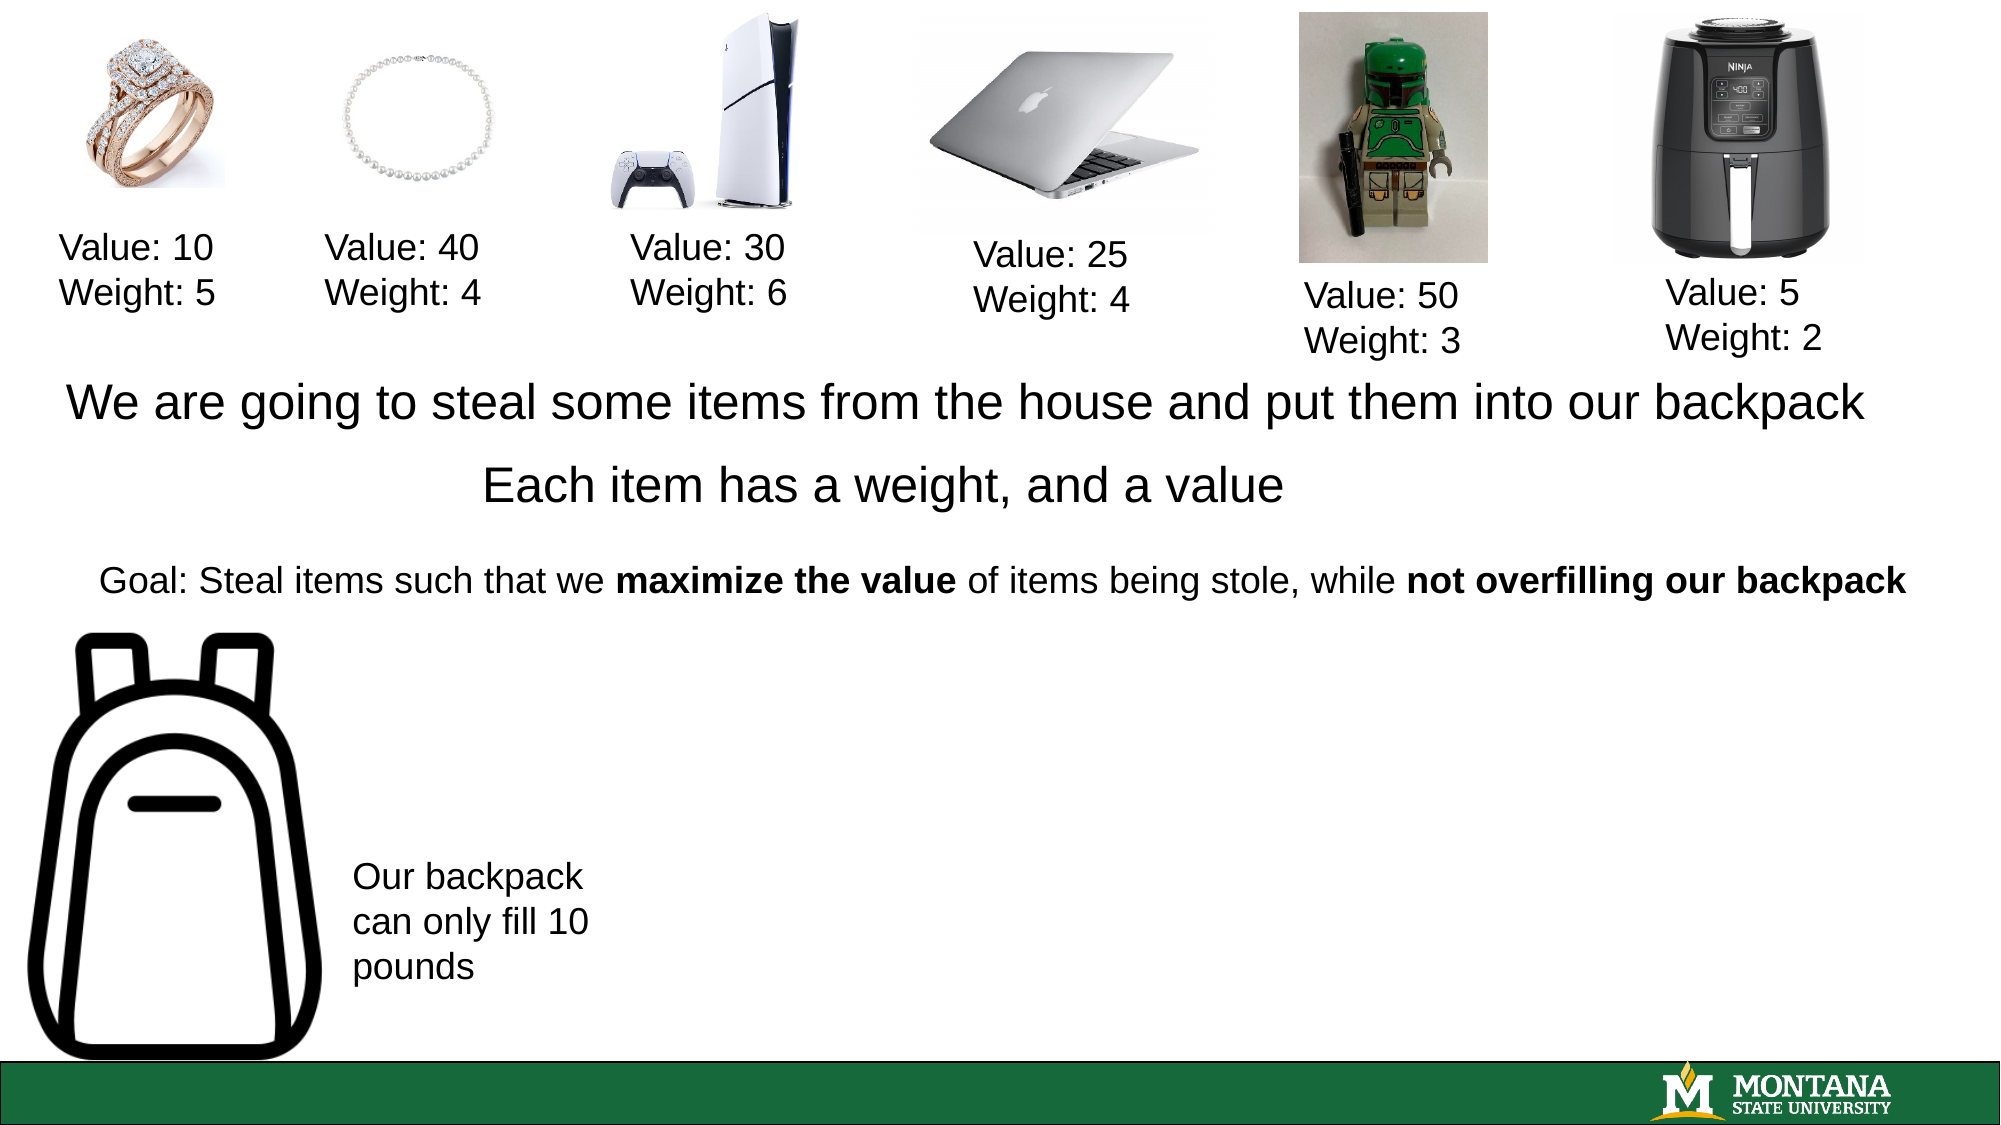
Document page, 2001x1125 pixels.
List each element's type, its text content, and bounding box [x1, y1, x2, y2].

picture [74, 37, 226, 188]
text_box Value: 10 Weight: 5 [43, 215, 232, 321]
picture [1299, 12, 1488, 263]
text_box Value: 5 Weight: 2 [1650, 271, 1838, 366]
text_box Each item has a weight, and a value [467, 445, 1301, 521]
text_box Goal: Steal items such that we maximize the value of items being stole, while not overfilling our backpack [84, 549, 1922, 609]
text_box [471, 1060, 1647, 1125]
text_box Value: 25 Weight: 4 [958, 247, 1146, 328]
text_box Value: 30 Weight: 6 [615, 215, 803, 321]
text_box Our backpack can only fill 10 pounds [471, 844, 625, 994]
text_box We are going to steal some items from the house and put them into our backpack [51, 362, 1882, 438]
picture [0, 554, 467, 1125]
picture [610, 12, 799, 211]
text_box Value: 40 Weight: 4 [309, 215, 497, 321]
picture [913, 12, 1215, 238]
picture [1649, 1060, 1892, 1122]
picture [1612, 12, 1863, 263]
text_box Value: 50 Weight: 3 [1288, 263, 1477, 369]
picture [337, 37, 499, 199]
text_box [1892, 1060, 2000, 1125]
